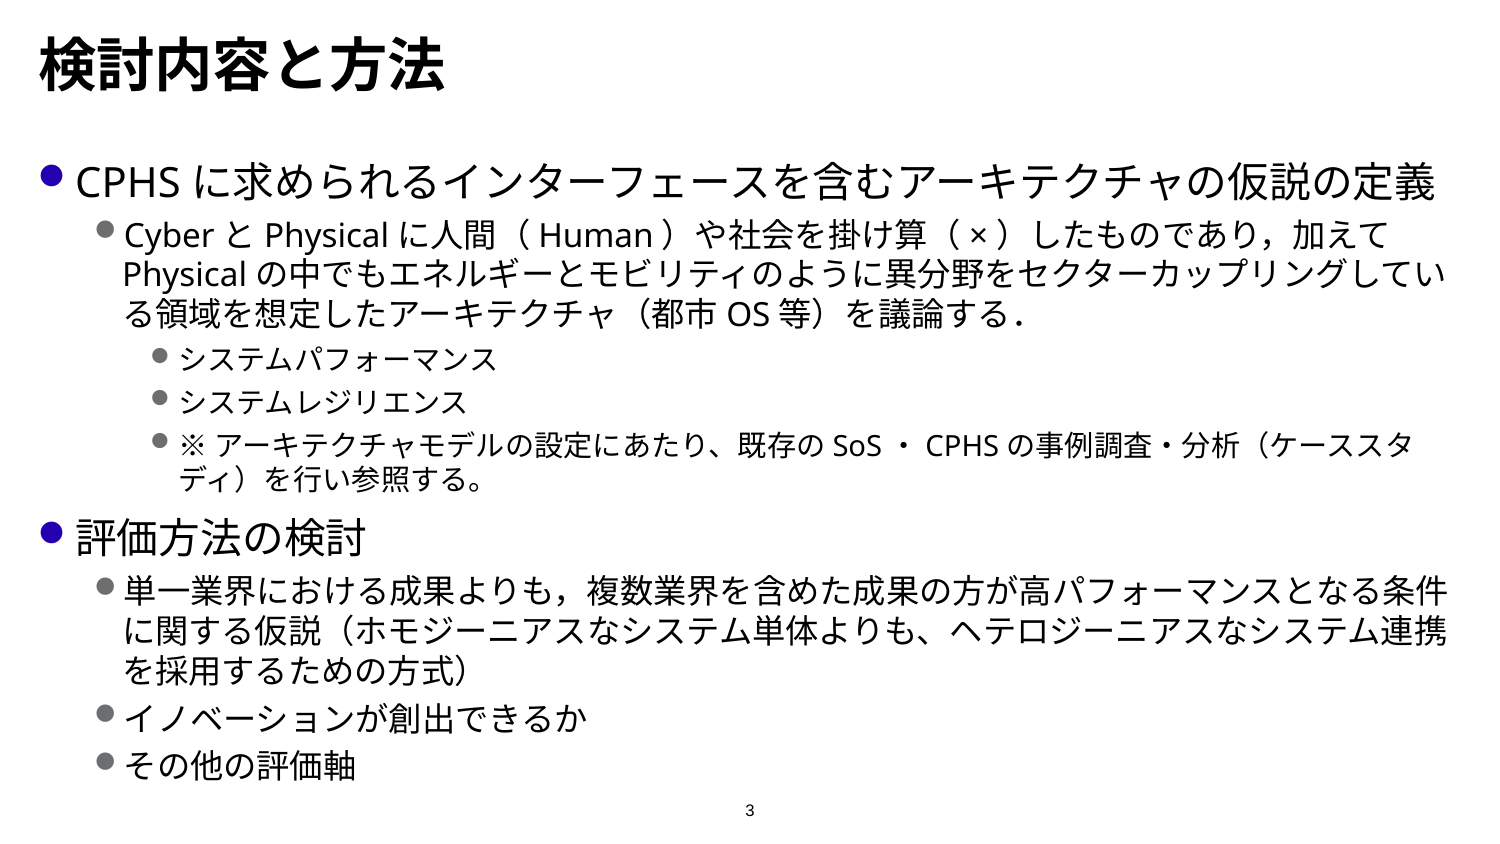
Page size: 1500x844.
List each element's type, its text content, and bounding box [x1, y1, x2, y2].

list CPHSに求められるインターフェースを含むアーキテクチャの仮説の定義 CyberとPhysicalに人間（Human）や社会を掛け算（×）したものであり，加えてPhysicalの中でもエネルギーとモビリティのように異分野をセクターカップリングしている領域を想定したアーキテクチャ（都市OS等）を議論する． システムパフォーマンス システムレジリエンス ※アーキテクチャモデルの設定にあたり、既存のSoS・CPHSの事例調査・分析（ケーススタディ）を行い参照する。 評価方法の検討 単一業界における成果よりも，複数業界を含めた成果の方が高パフォーマンスとなる条件に関する仮説（ホモジーニアスなシステム単体よりも、ヘテロジーニアスなシステム連携を採用するための方式） イノベーションが創出できるか その他の評価軸 [37, 155, 1462, 778]
slide_number 3 [705, 800, 795, 821]
title 検討内容と方法 [38, 5, 1279, 113]
